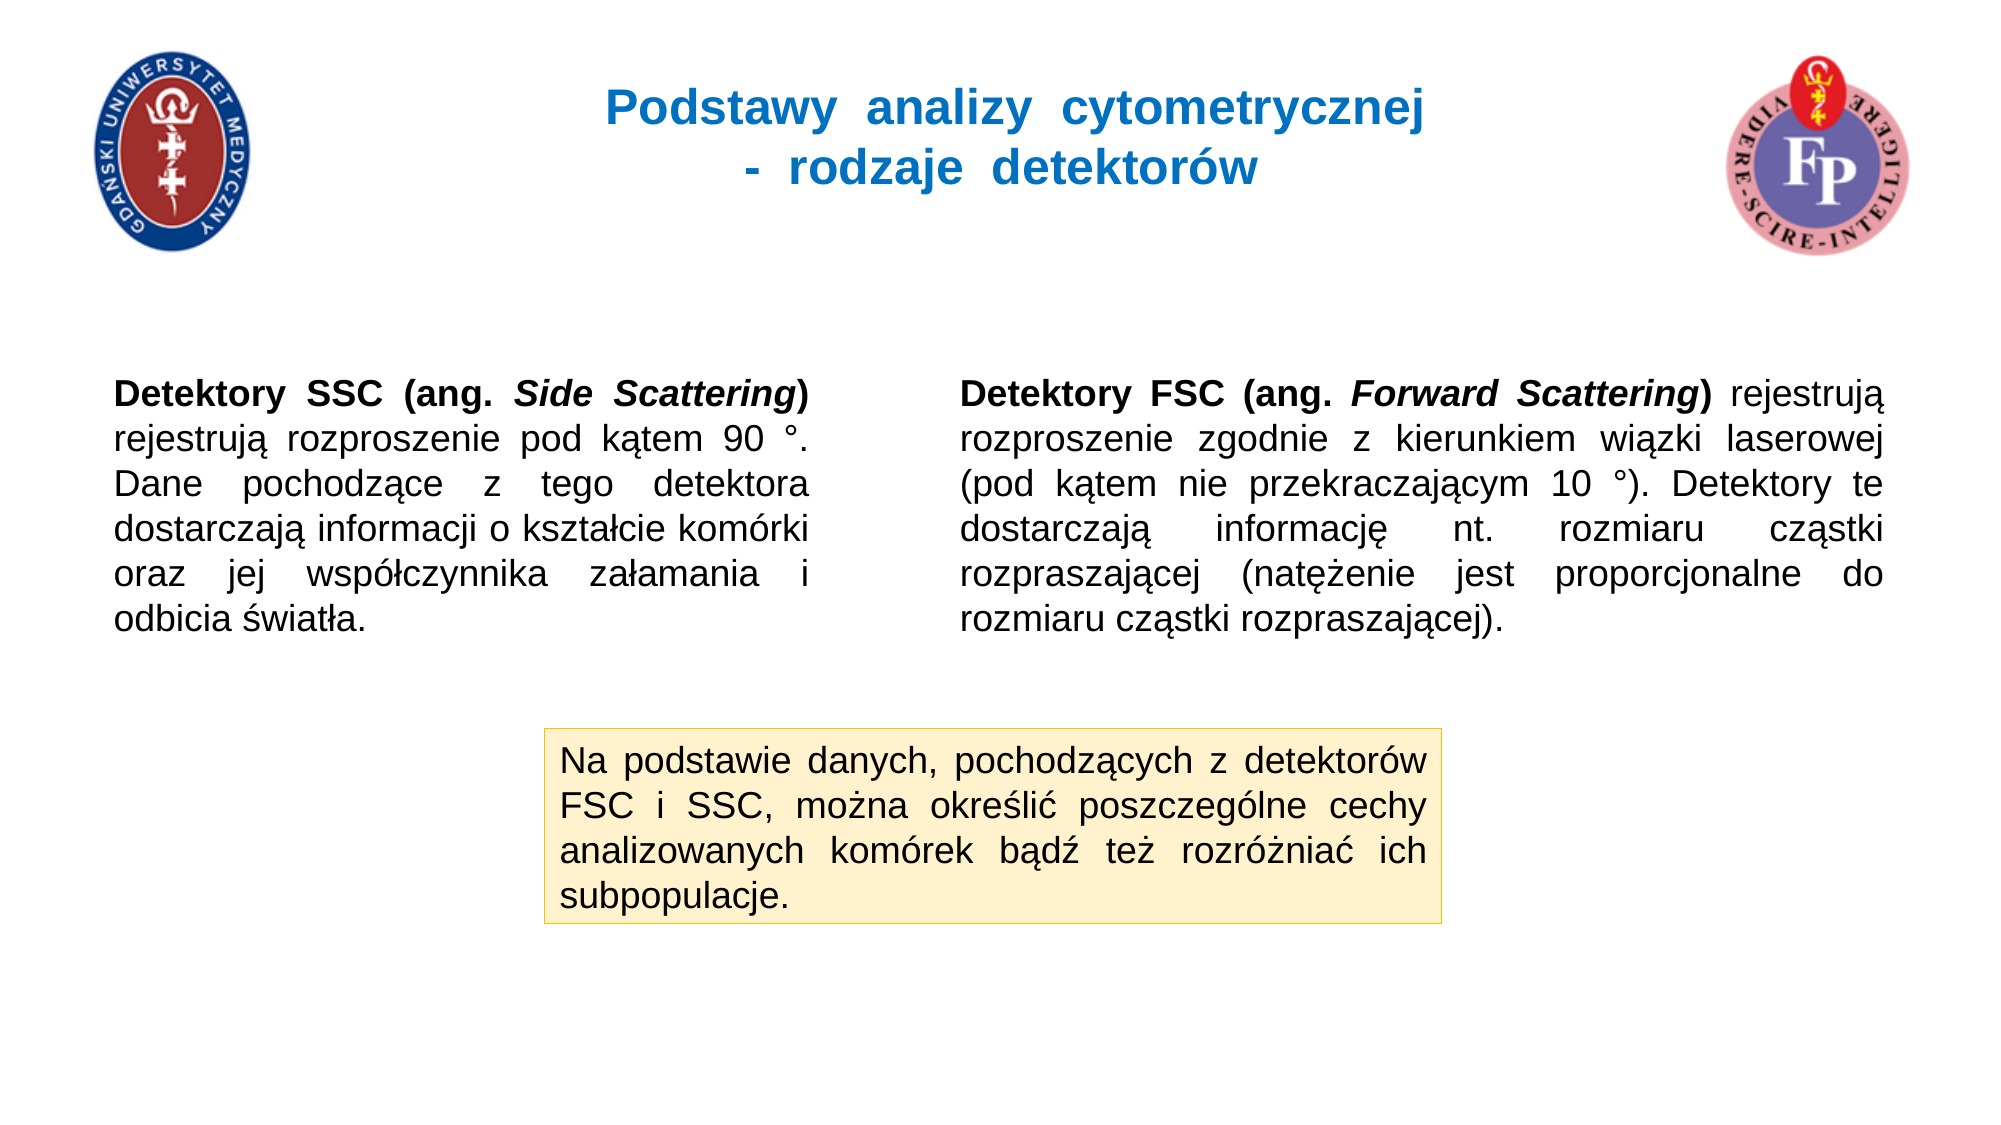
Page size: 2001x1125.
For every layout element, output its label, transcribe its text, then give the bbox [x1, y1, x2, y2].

text_box Na podstawie danych, pochodzących z detektorów FSC i SSC, można określić poszczególne cechy analizowanych komórek bądź też rozróżniać ich subpopulacje. [544, 728, 1442, 924]
picture [1718, 47, 1918, 262]
text_box Detektory SSC (ang. Side Scattering) rejestrują rozproszenie pod kątem 90 °. Dane pochodzące z tego detektora dostarczają informacji o kształcie komórki oraz jej współczynnika załamania i odbicia światła. [98, 361, 824, 647]
picture [80, 37, 264, 265]
text_box Podstawy analizy cytometrycznej - rodzaje detektorów [312, 67, 1718, 203]
text_box Detektory FSC (ang. Forward Scattering) rejestrują rozproszenie zgodnie z kierunkiem wiązki laserowej (pod kątem nie przekraczającym 10 °). Detektory te dostarczają informację nt. rozmiaru cząstki rozpraszającej (natężenie jest proporcjonalne do rozmiaru cząstki rozpraszającej). [945, 361, 1899, 647]
